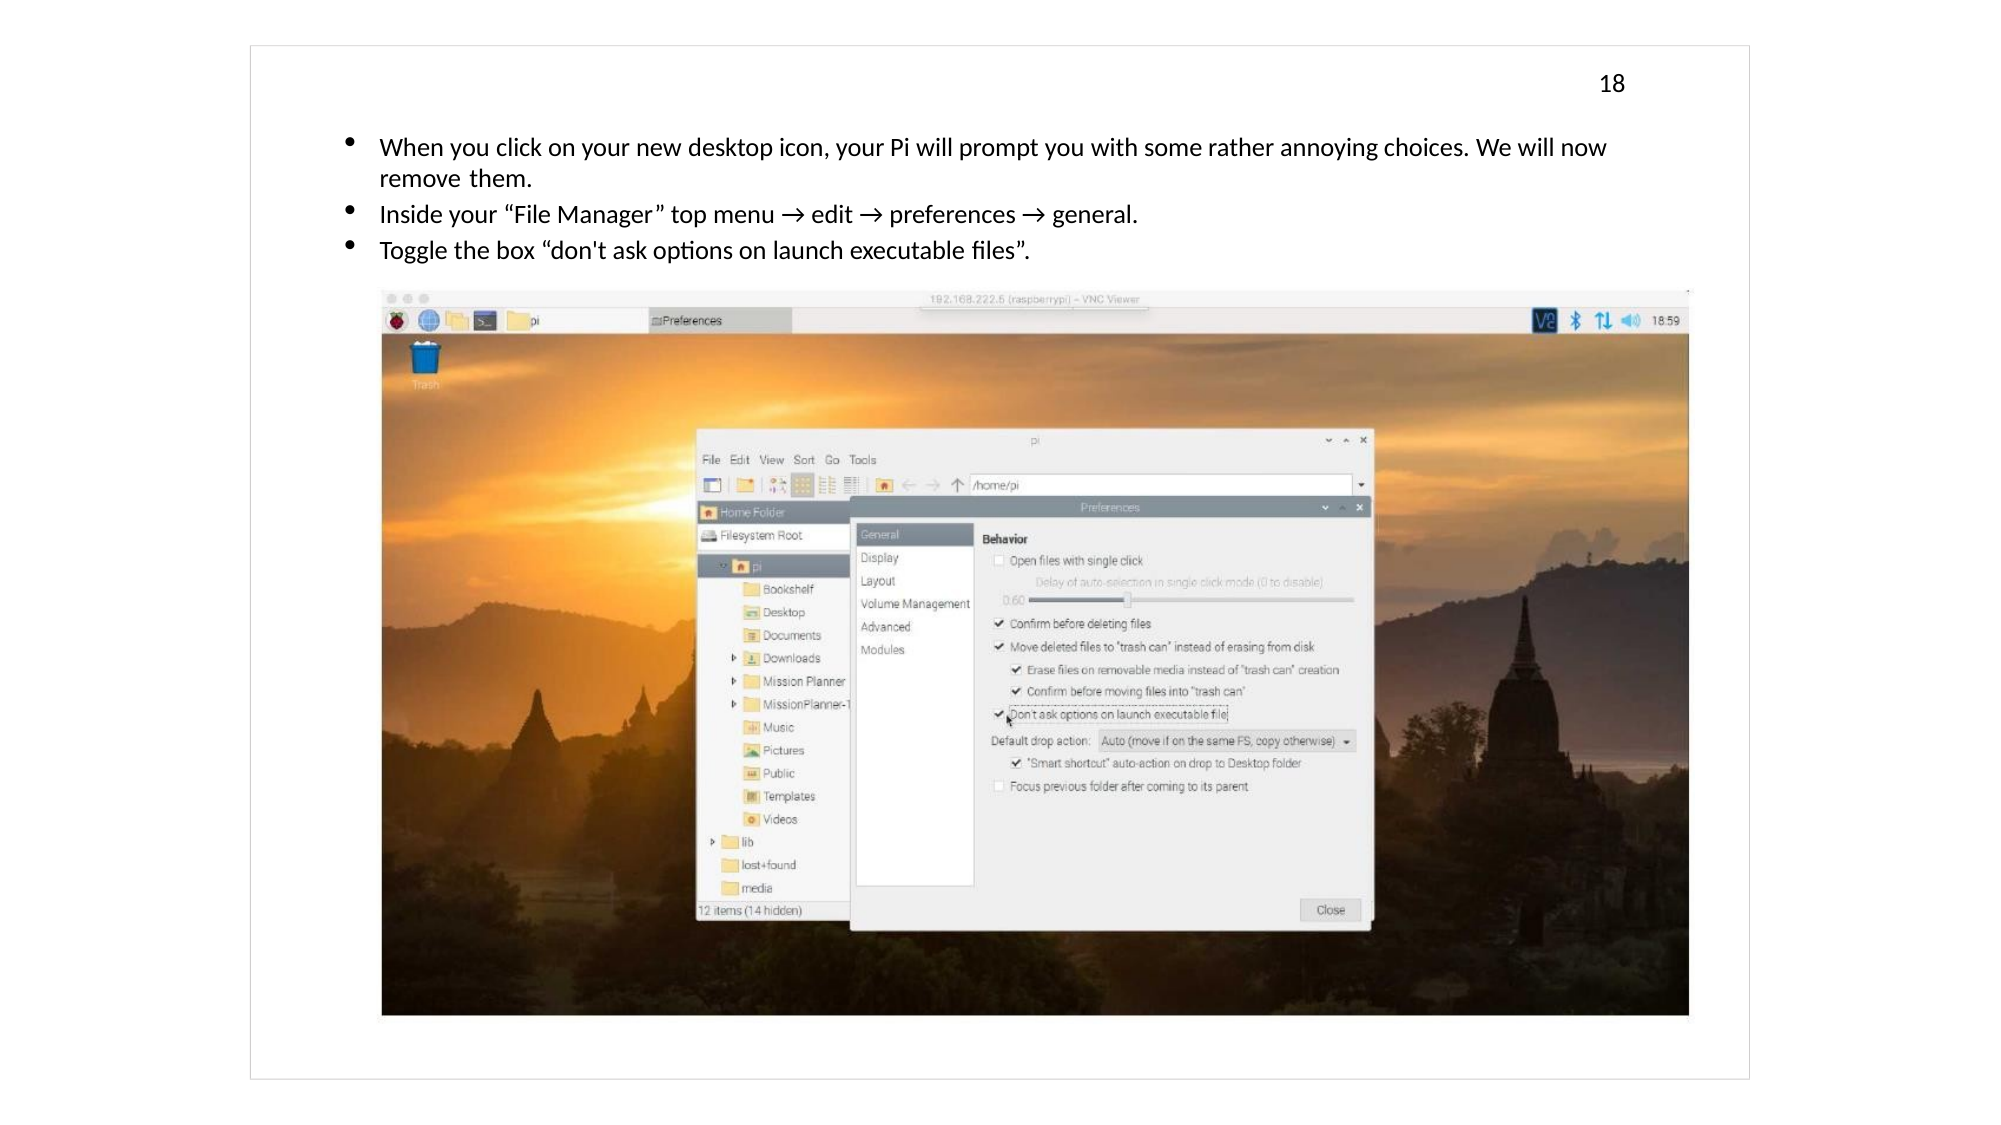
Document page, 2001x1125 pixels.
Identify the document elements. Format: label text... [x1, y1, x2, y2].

text_box [376, 287, 1695, 1025]
text_box 18 When you click on your new desktop icon, your Pi will prompt you with some rather annoying choices. We will now remove them. Inside your “File Manager” top menu → edit → preferences → general. Toggle the box “don't ask options on launch executable files”. [343, 63, 1627, 265]
